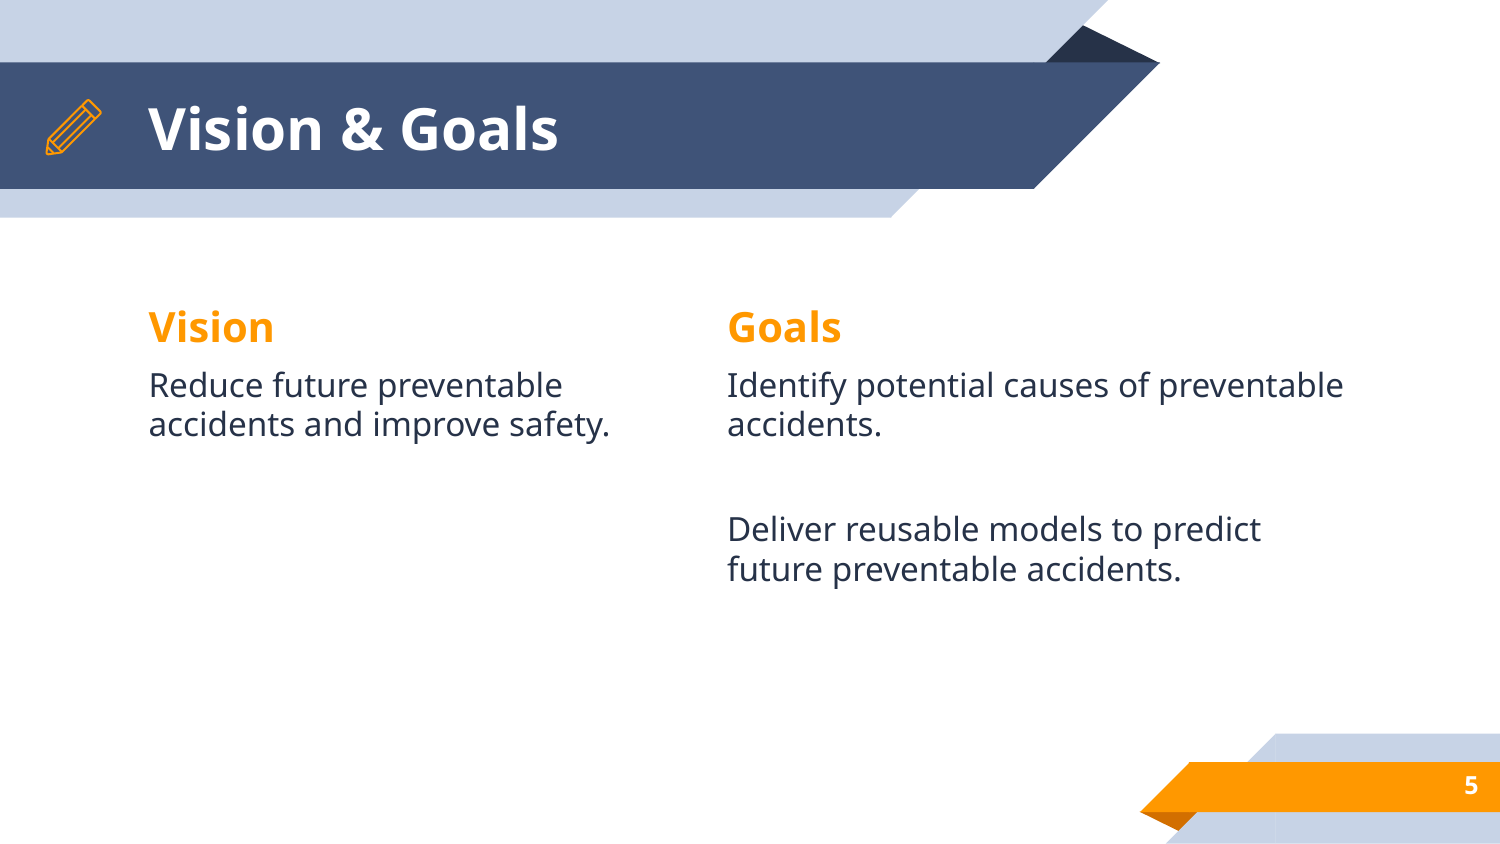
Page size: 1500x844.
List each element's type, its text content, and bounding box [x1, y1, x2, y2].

title Vision & Goals [133, 64, 997, 190]
list Vision Reduce future preventable accidents and improve safety. [133, 286, 640, 575]
list Goals Identify potential causes of preventable accidents. Deliver reusable models to predict future preventable accidents. [712, 286, 1372, 575]
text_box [46, 99, 101, 155]
slide_number 5 [1249, 760, 1494, 813]
